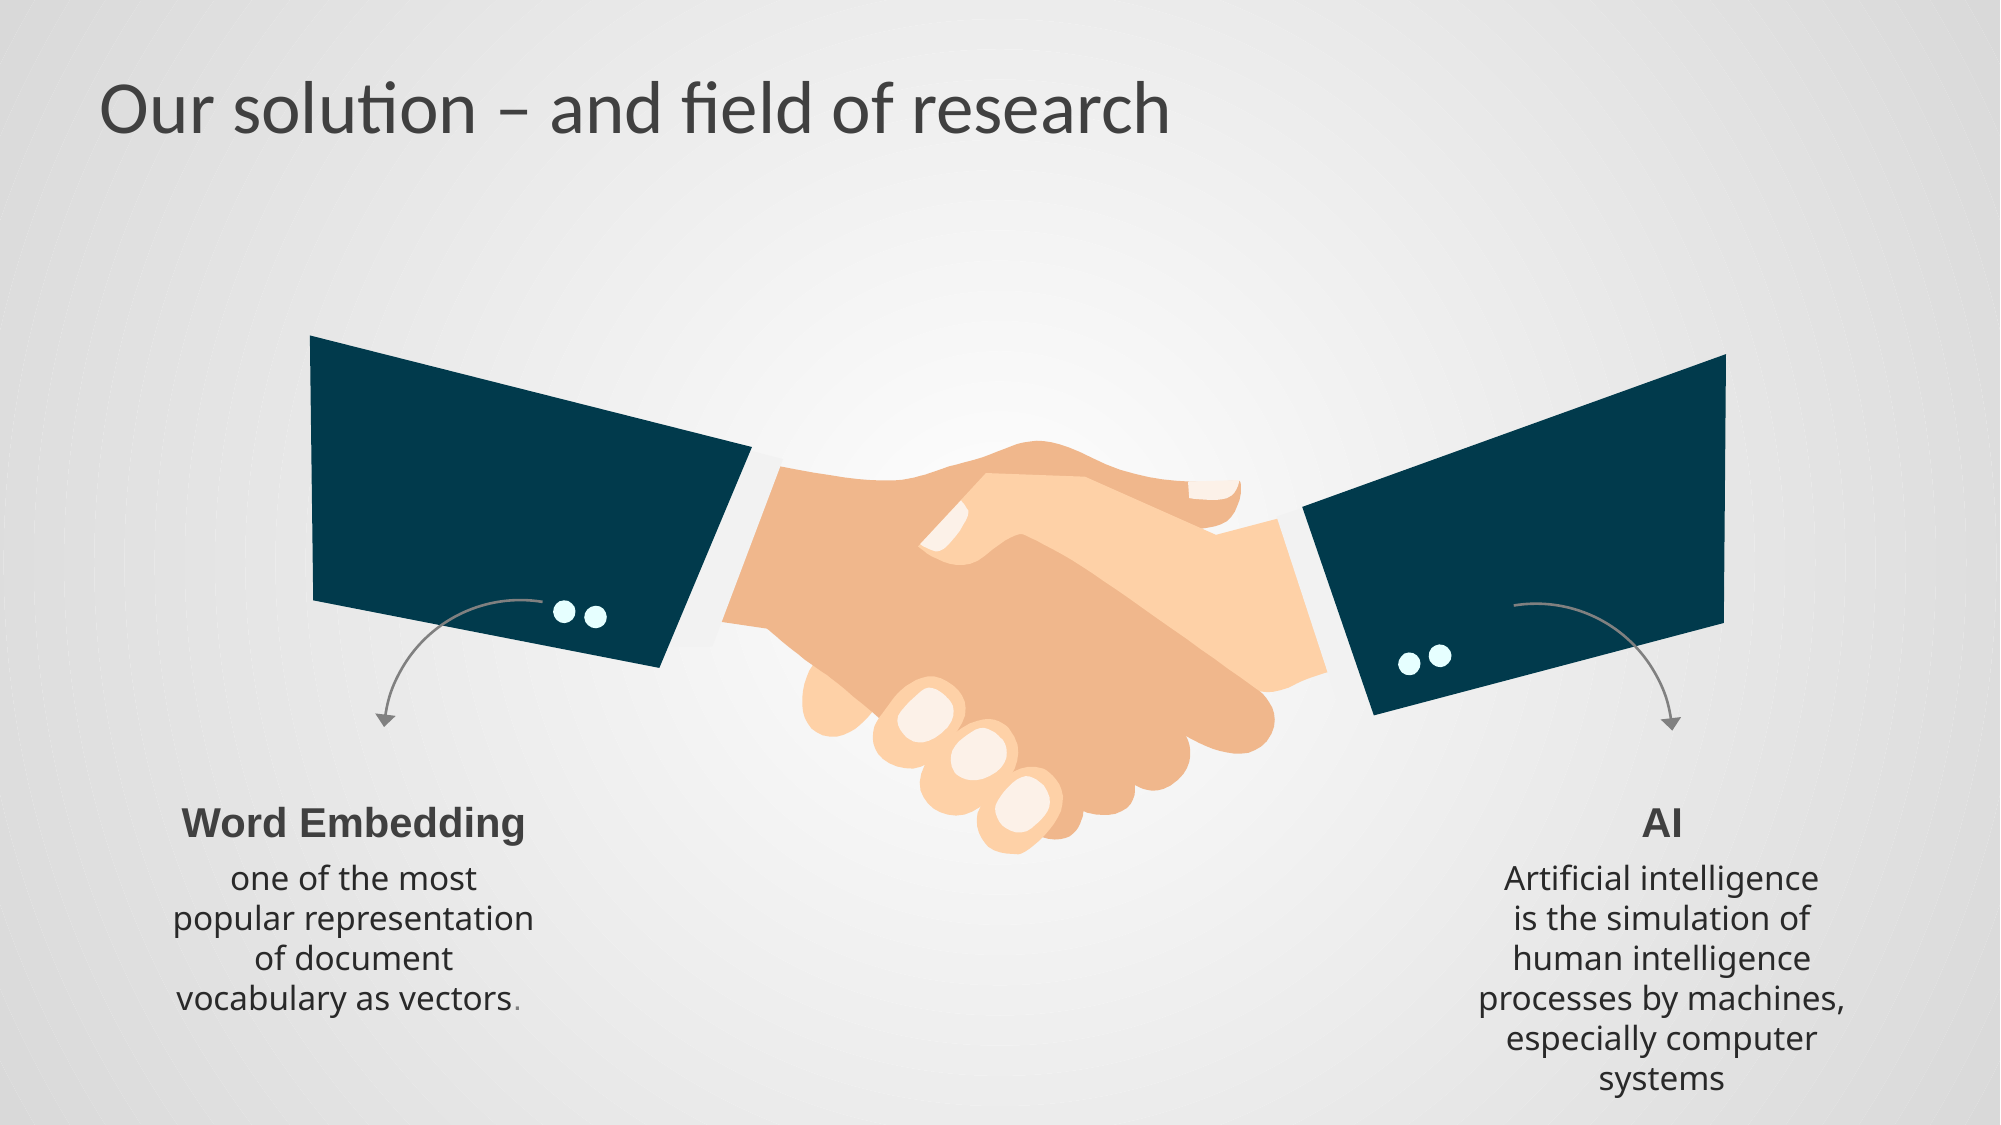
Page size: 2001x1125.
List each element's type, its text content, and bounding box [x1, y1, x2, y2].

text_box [1461, 787, 1863, 1068]
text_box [153, 787, 555, 1028]
title Our solution – and field of research [99, 45, 1900, 162]
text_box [309, 335, 1727, 855]
